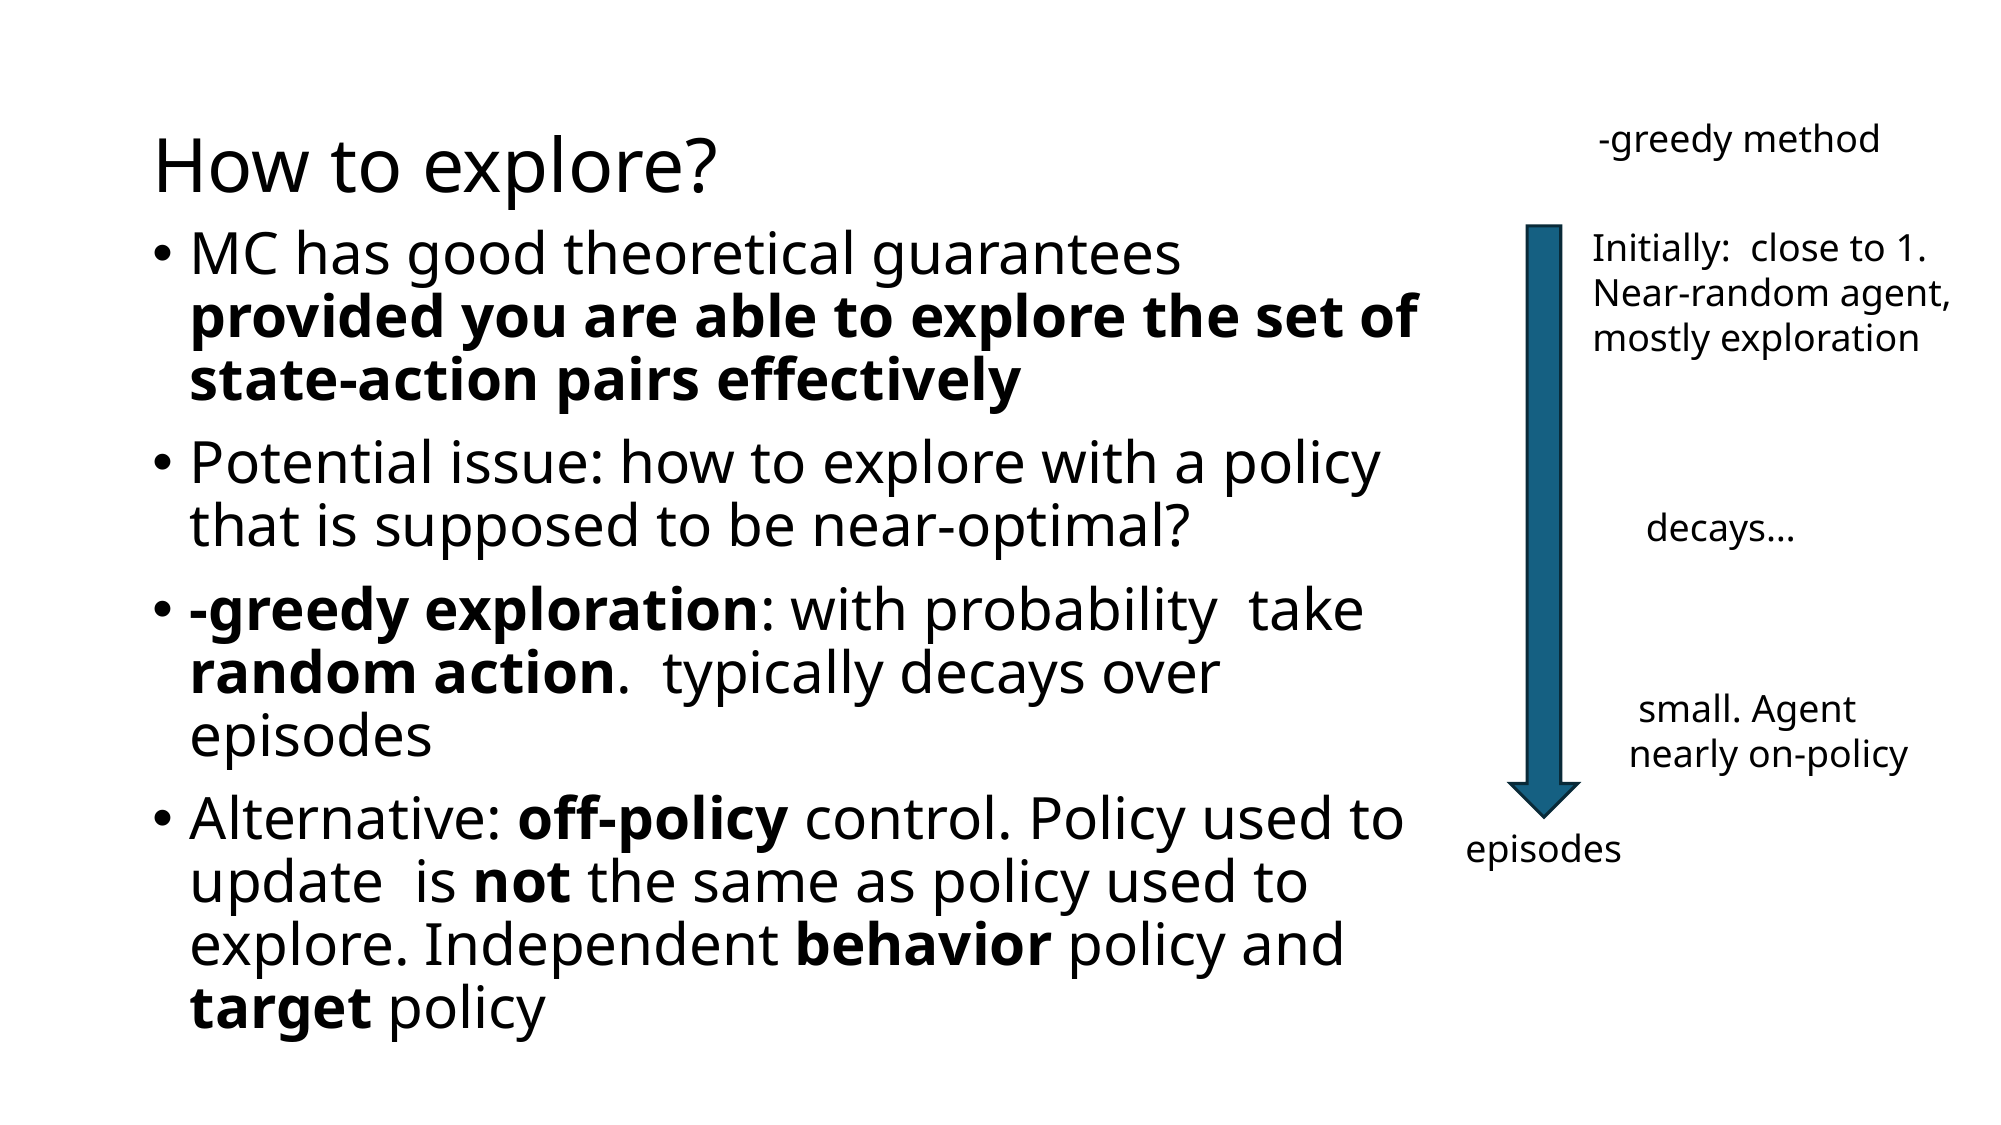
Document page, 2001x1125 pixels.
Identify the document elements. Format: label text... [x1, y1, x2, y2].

title How to explore? [137, 59, 1863, 278]
text_box episodes [1450, 817, 1638, 877]
text_box [1506, 224, 1582, 817]
